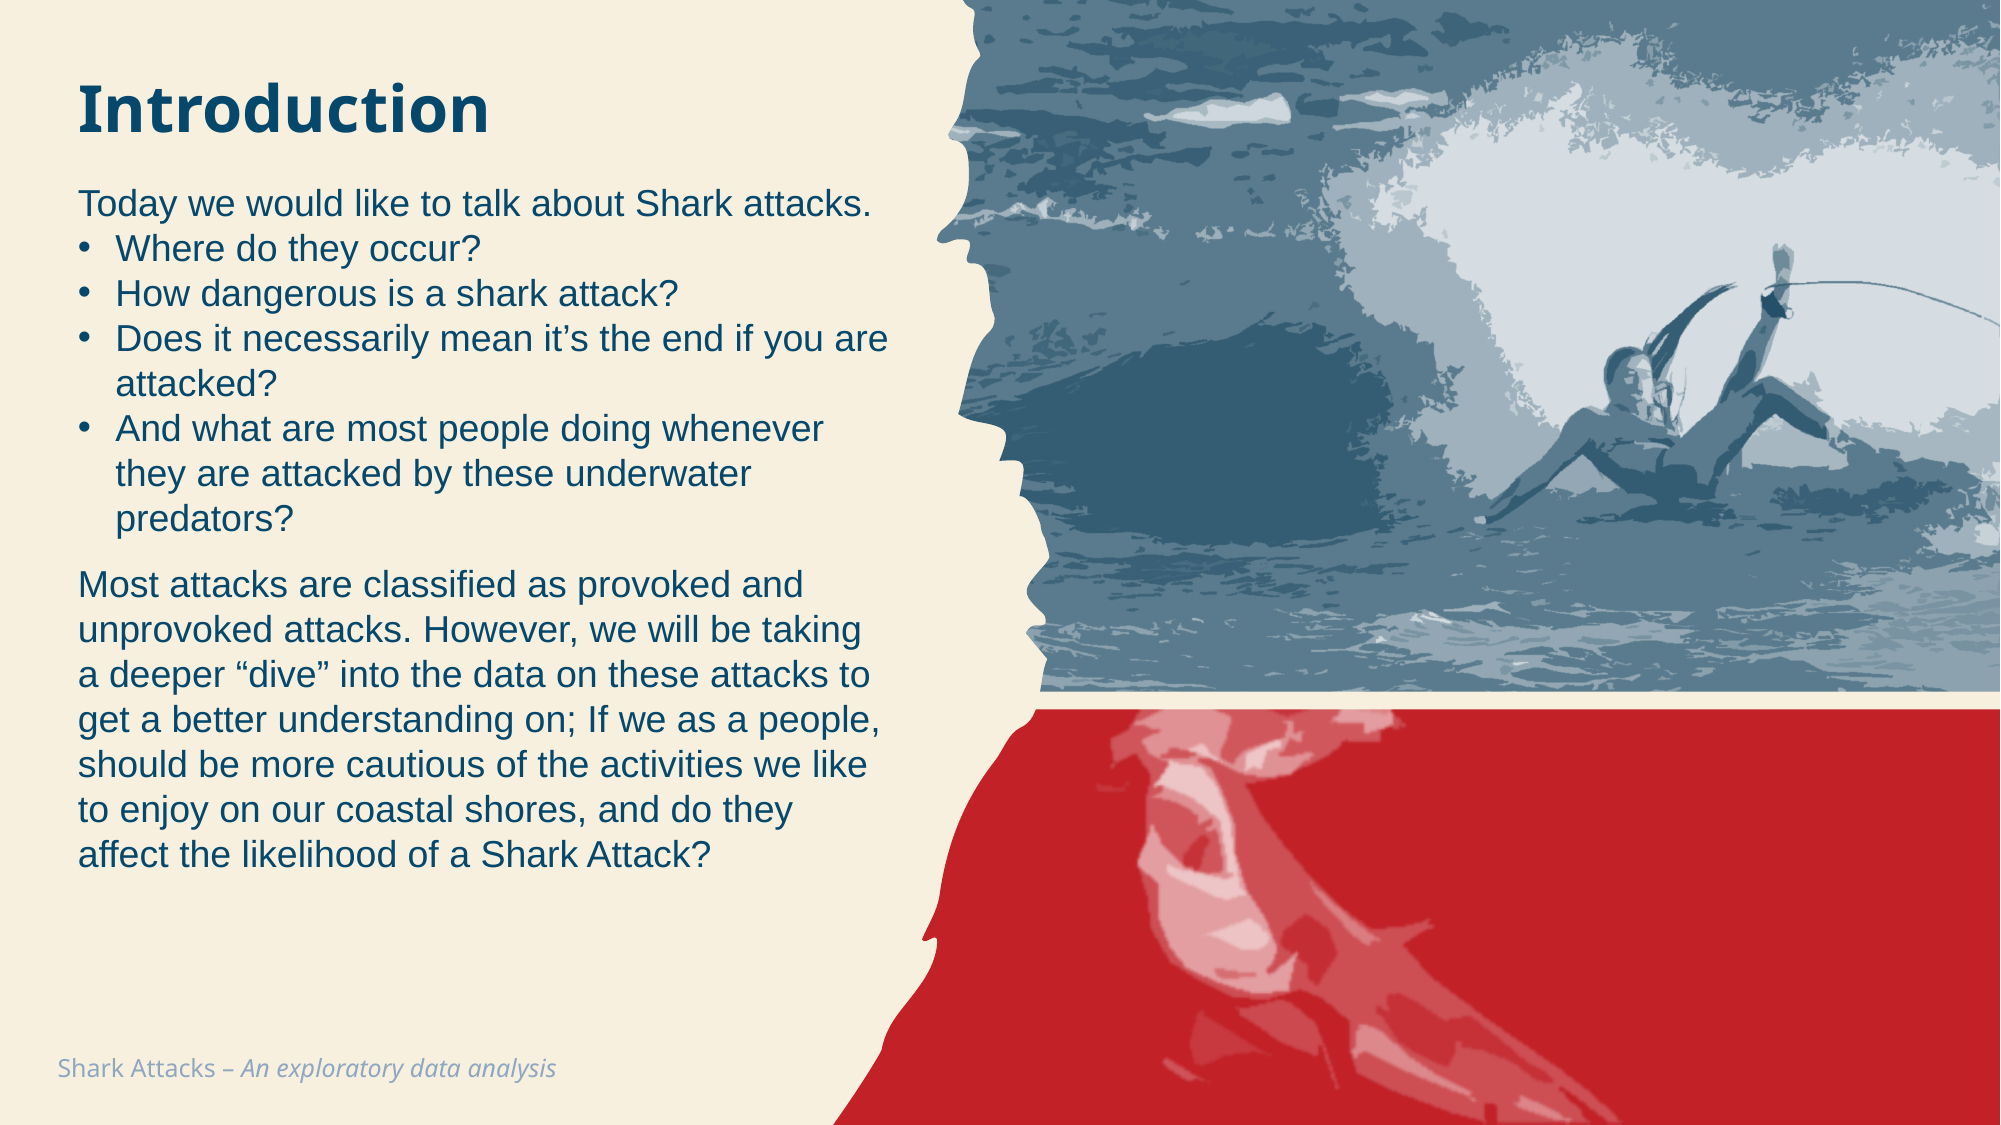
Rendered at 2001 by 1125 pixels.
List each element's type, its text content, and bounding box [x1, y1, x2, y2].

picture [832, 709, 2000, 1125]
text_box Today we would like to talk about Shark attacks. Where do they occur? How dangerous is a shark attack? Does it necessarily mean it’s the end if you are attacked? And what are most people doing whenever they are attacked by these underwater predators? Most attacks are classified as provoked and unprovoked attacks. However, we will be taking a deeper “dive” into the data on these attacks to get a better understanding on; If we as a people, should be more cautious of the activities we like to enjoy on our coastal shores, and do they affect the likelihood of a Shark Attack? [63, 171, 905, 996]
text_box Introduction [63, 27, 589, 154]
text_box Shark Attacks – An exploratory data analysis [42, 1045, 718, 1105]
picture [936, 0, 2000, 692]
